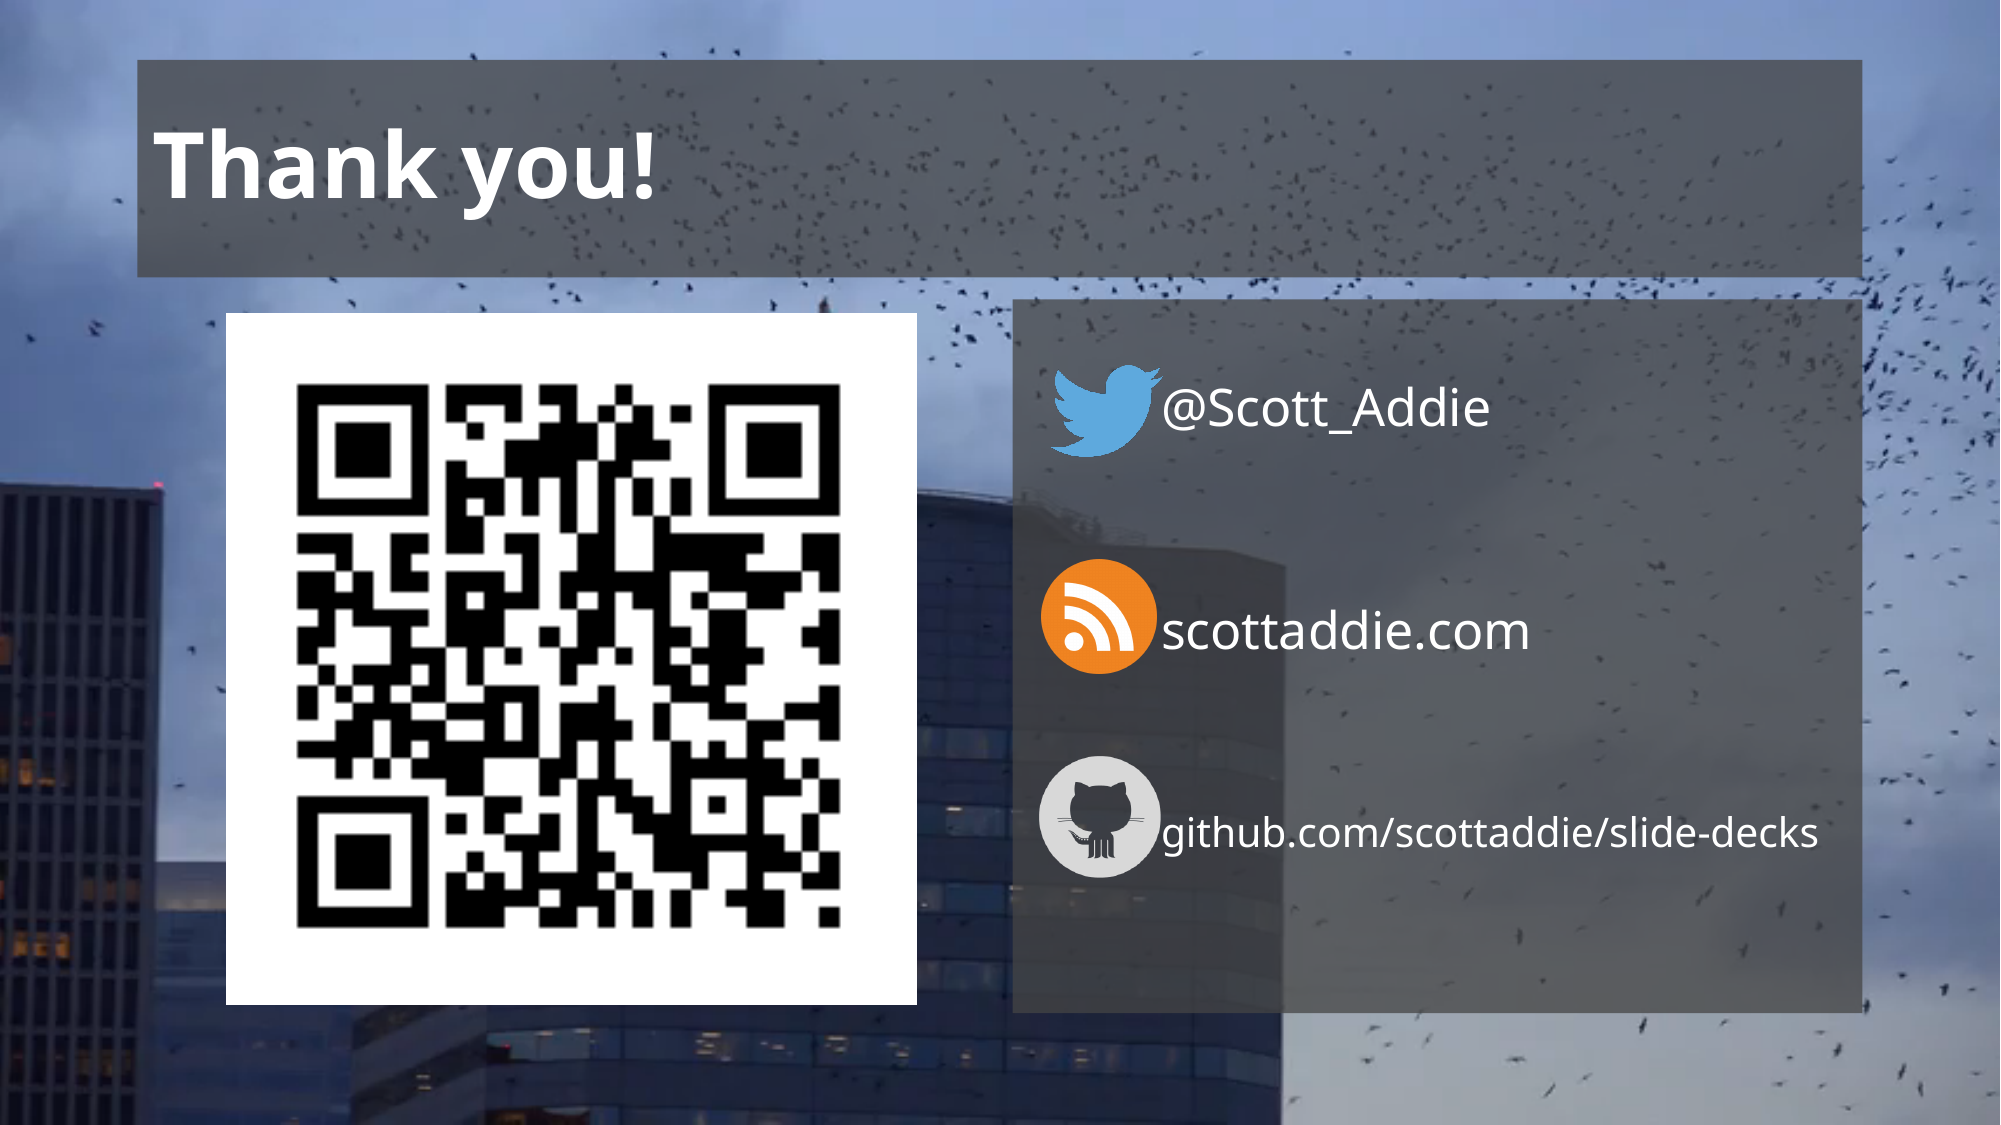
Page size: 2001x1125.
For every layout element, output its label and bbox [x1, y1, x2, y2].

picture [1024, 741, 1174, 892]
picture [1050, 364, 1163, 457]
picture [226, 313, 917, 1005]
picture [1041, 559, 1157, 674]
text_box [0, 0, 2000, 1125]
